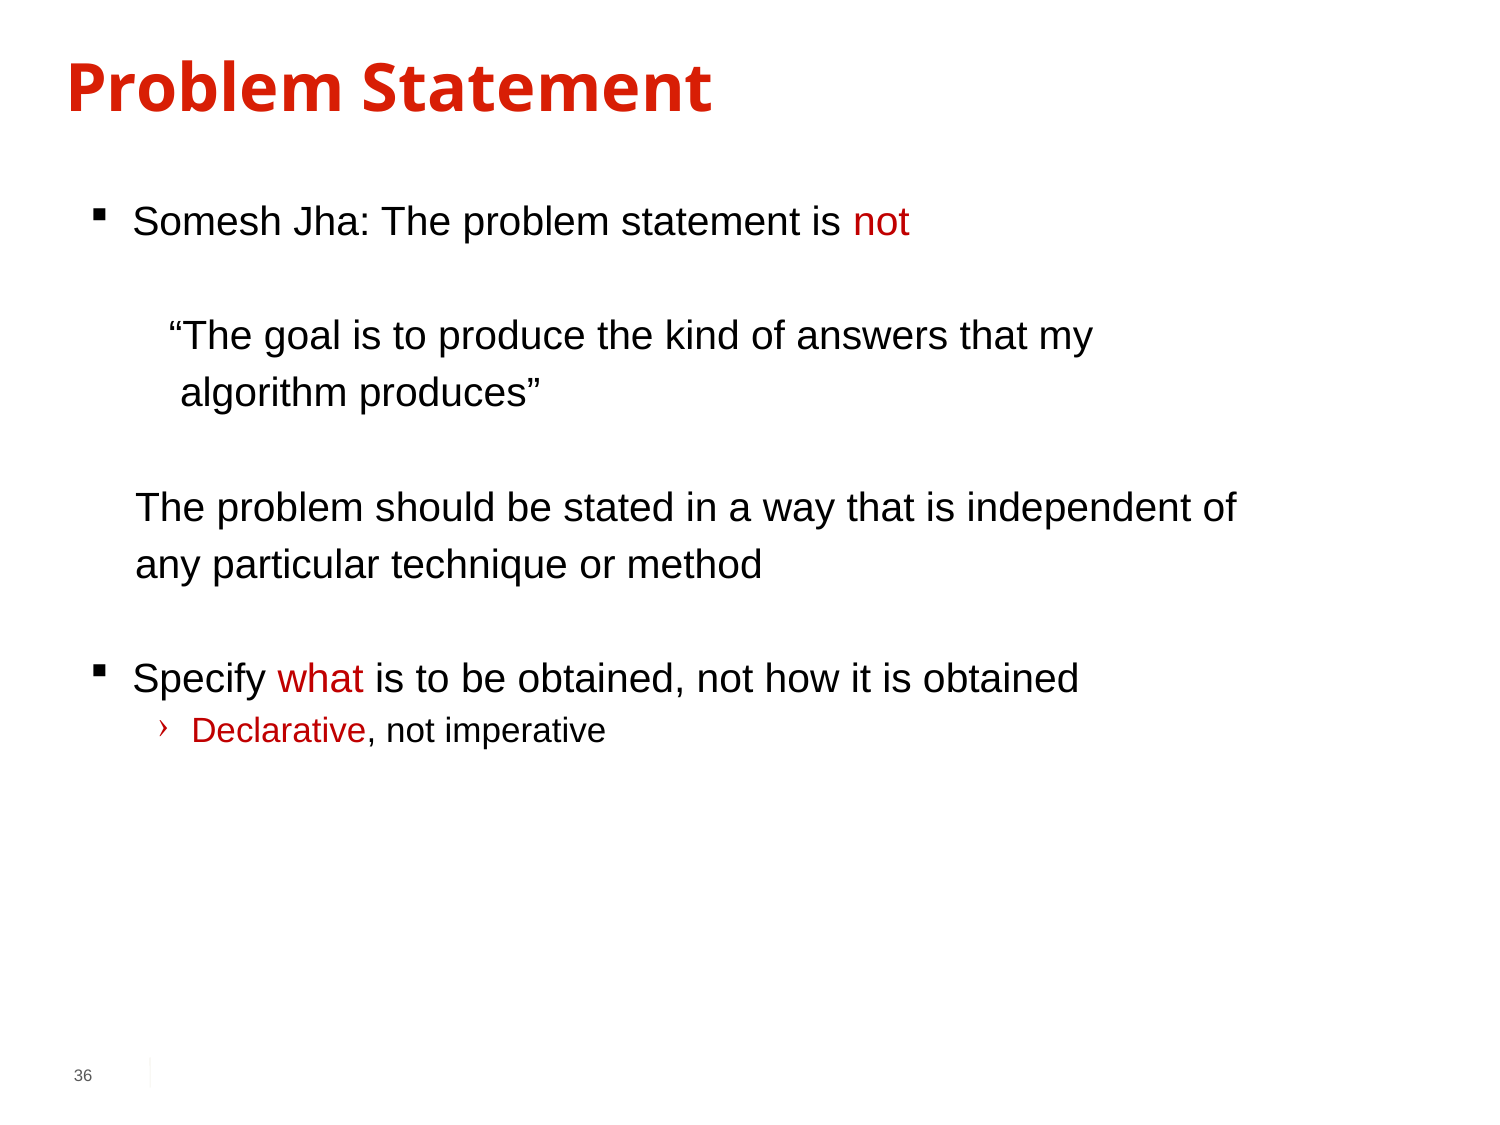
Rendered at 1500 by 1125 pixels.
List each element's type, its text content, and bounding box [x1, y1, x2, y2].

title Problem Statement [50, 37, 1463, 175]
slide_number 36 [49, 1049, 101, 1101]
list Somesh Jha: The problem statement is not “The goal is to produce the kind of answers that my algorithm produces” The problem should be stated in a way that is independent of any particular technique or method Specify what is to be obtained, not how it is obtained Declarative, not imperative [74, 187, 1451, 759]
